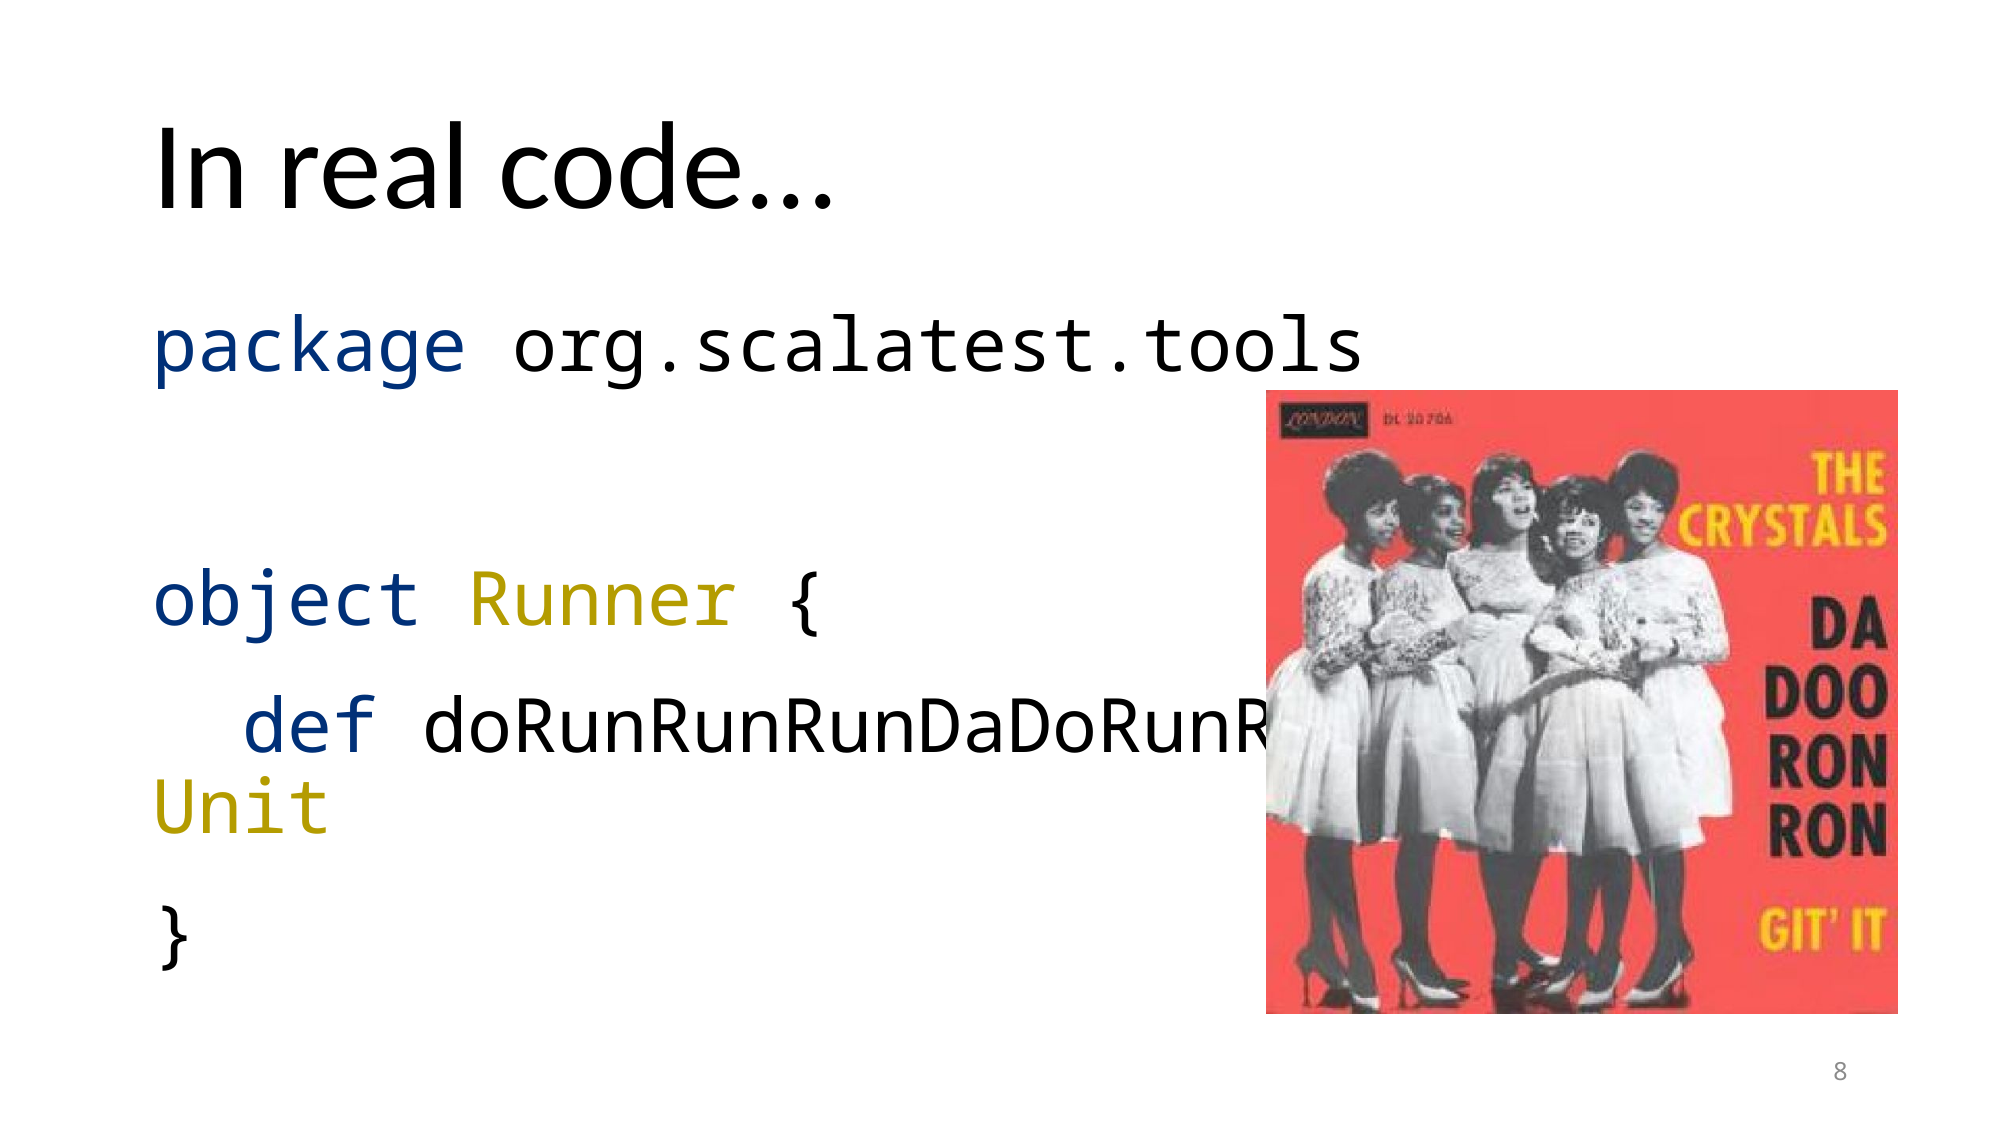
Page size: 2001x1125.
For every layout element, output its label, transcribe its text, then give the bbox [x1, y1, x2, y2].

title In real code... [137, 59, 1863, 278]
picture [1266, 390, 1898, 1014]
list package org.scalatest.tools object Runner { def doRunRunRunDaDoRunRun(...): Unit } [137, 299, 1863, 1014]
slide_number 8 [1412, 1042, 1863, 1103]
